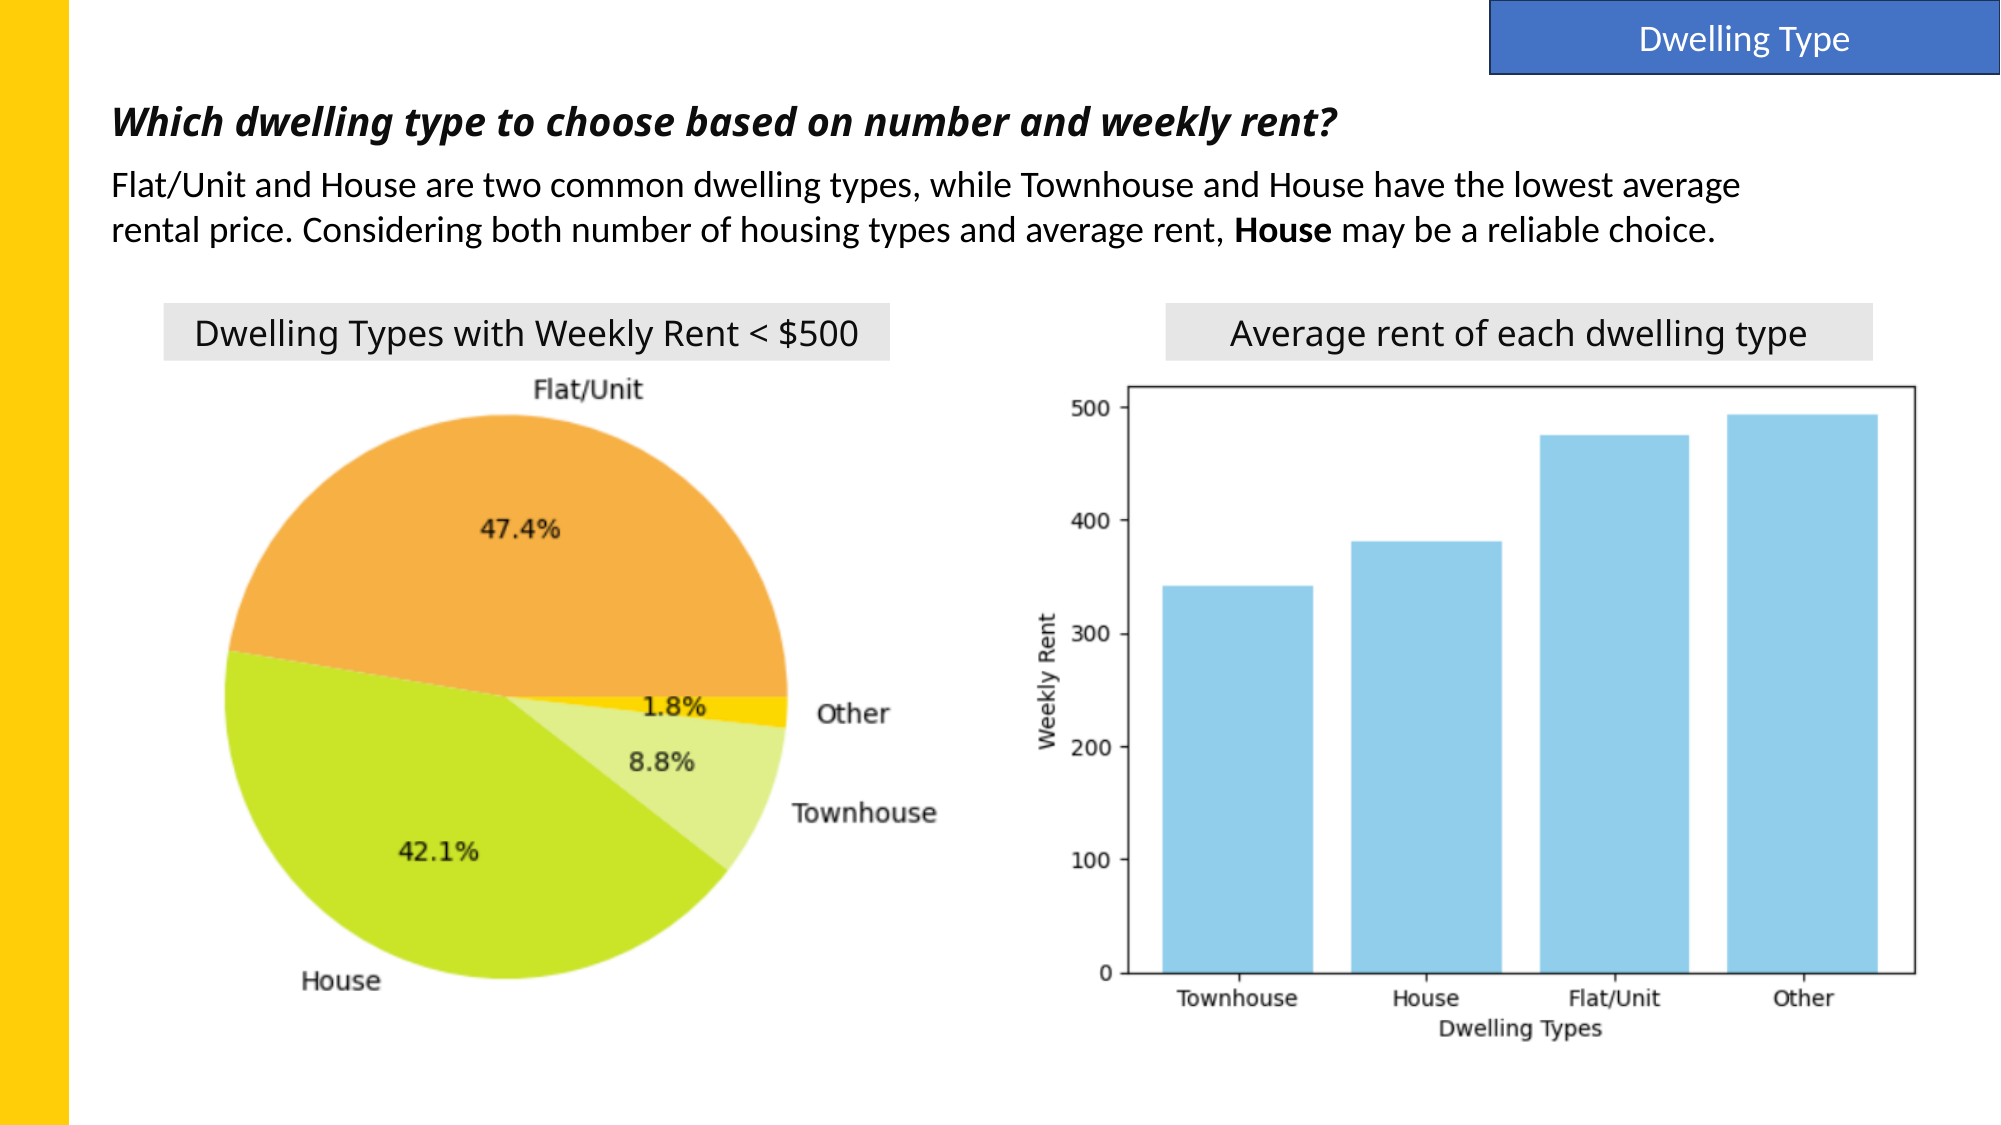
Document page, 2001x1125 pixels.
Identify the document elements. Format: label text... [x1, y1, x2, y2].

text_box Average rent of each dwelling type [1165, 303, 1873, 361]
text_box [0, 0, 70, 1125]
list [1018, 381, 1963, 1057]
text_box Dwelling Types with Weekly Rent < $500 [163, 303, 890, 361]
picture [163, 361, 1000, 1020]
text_box Dwelling Type [1489, 0, 2000, 75]
text_box Flat/Unit and House are two common dwelling types, while Townhouse and House have the lowest average rental price. Considering both number of housing types and average rent, House may be a reliable choice. [96, 152, 1849, 258]
text_box Which dwelling type to choose based on number and weekly rent? [96, 98, 1737, 150]
